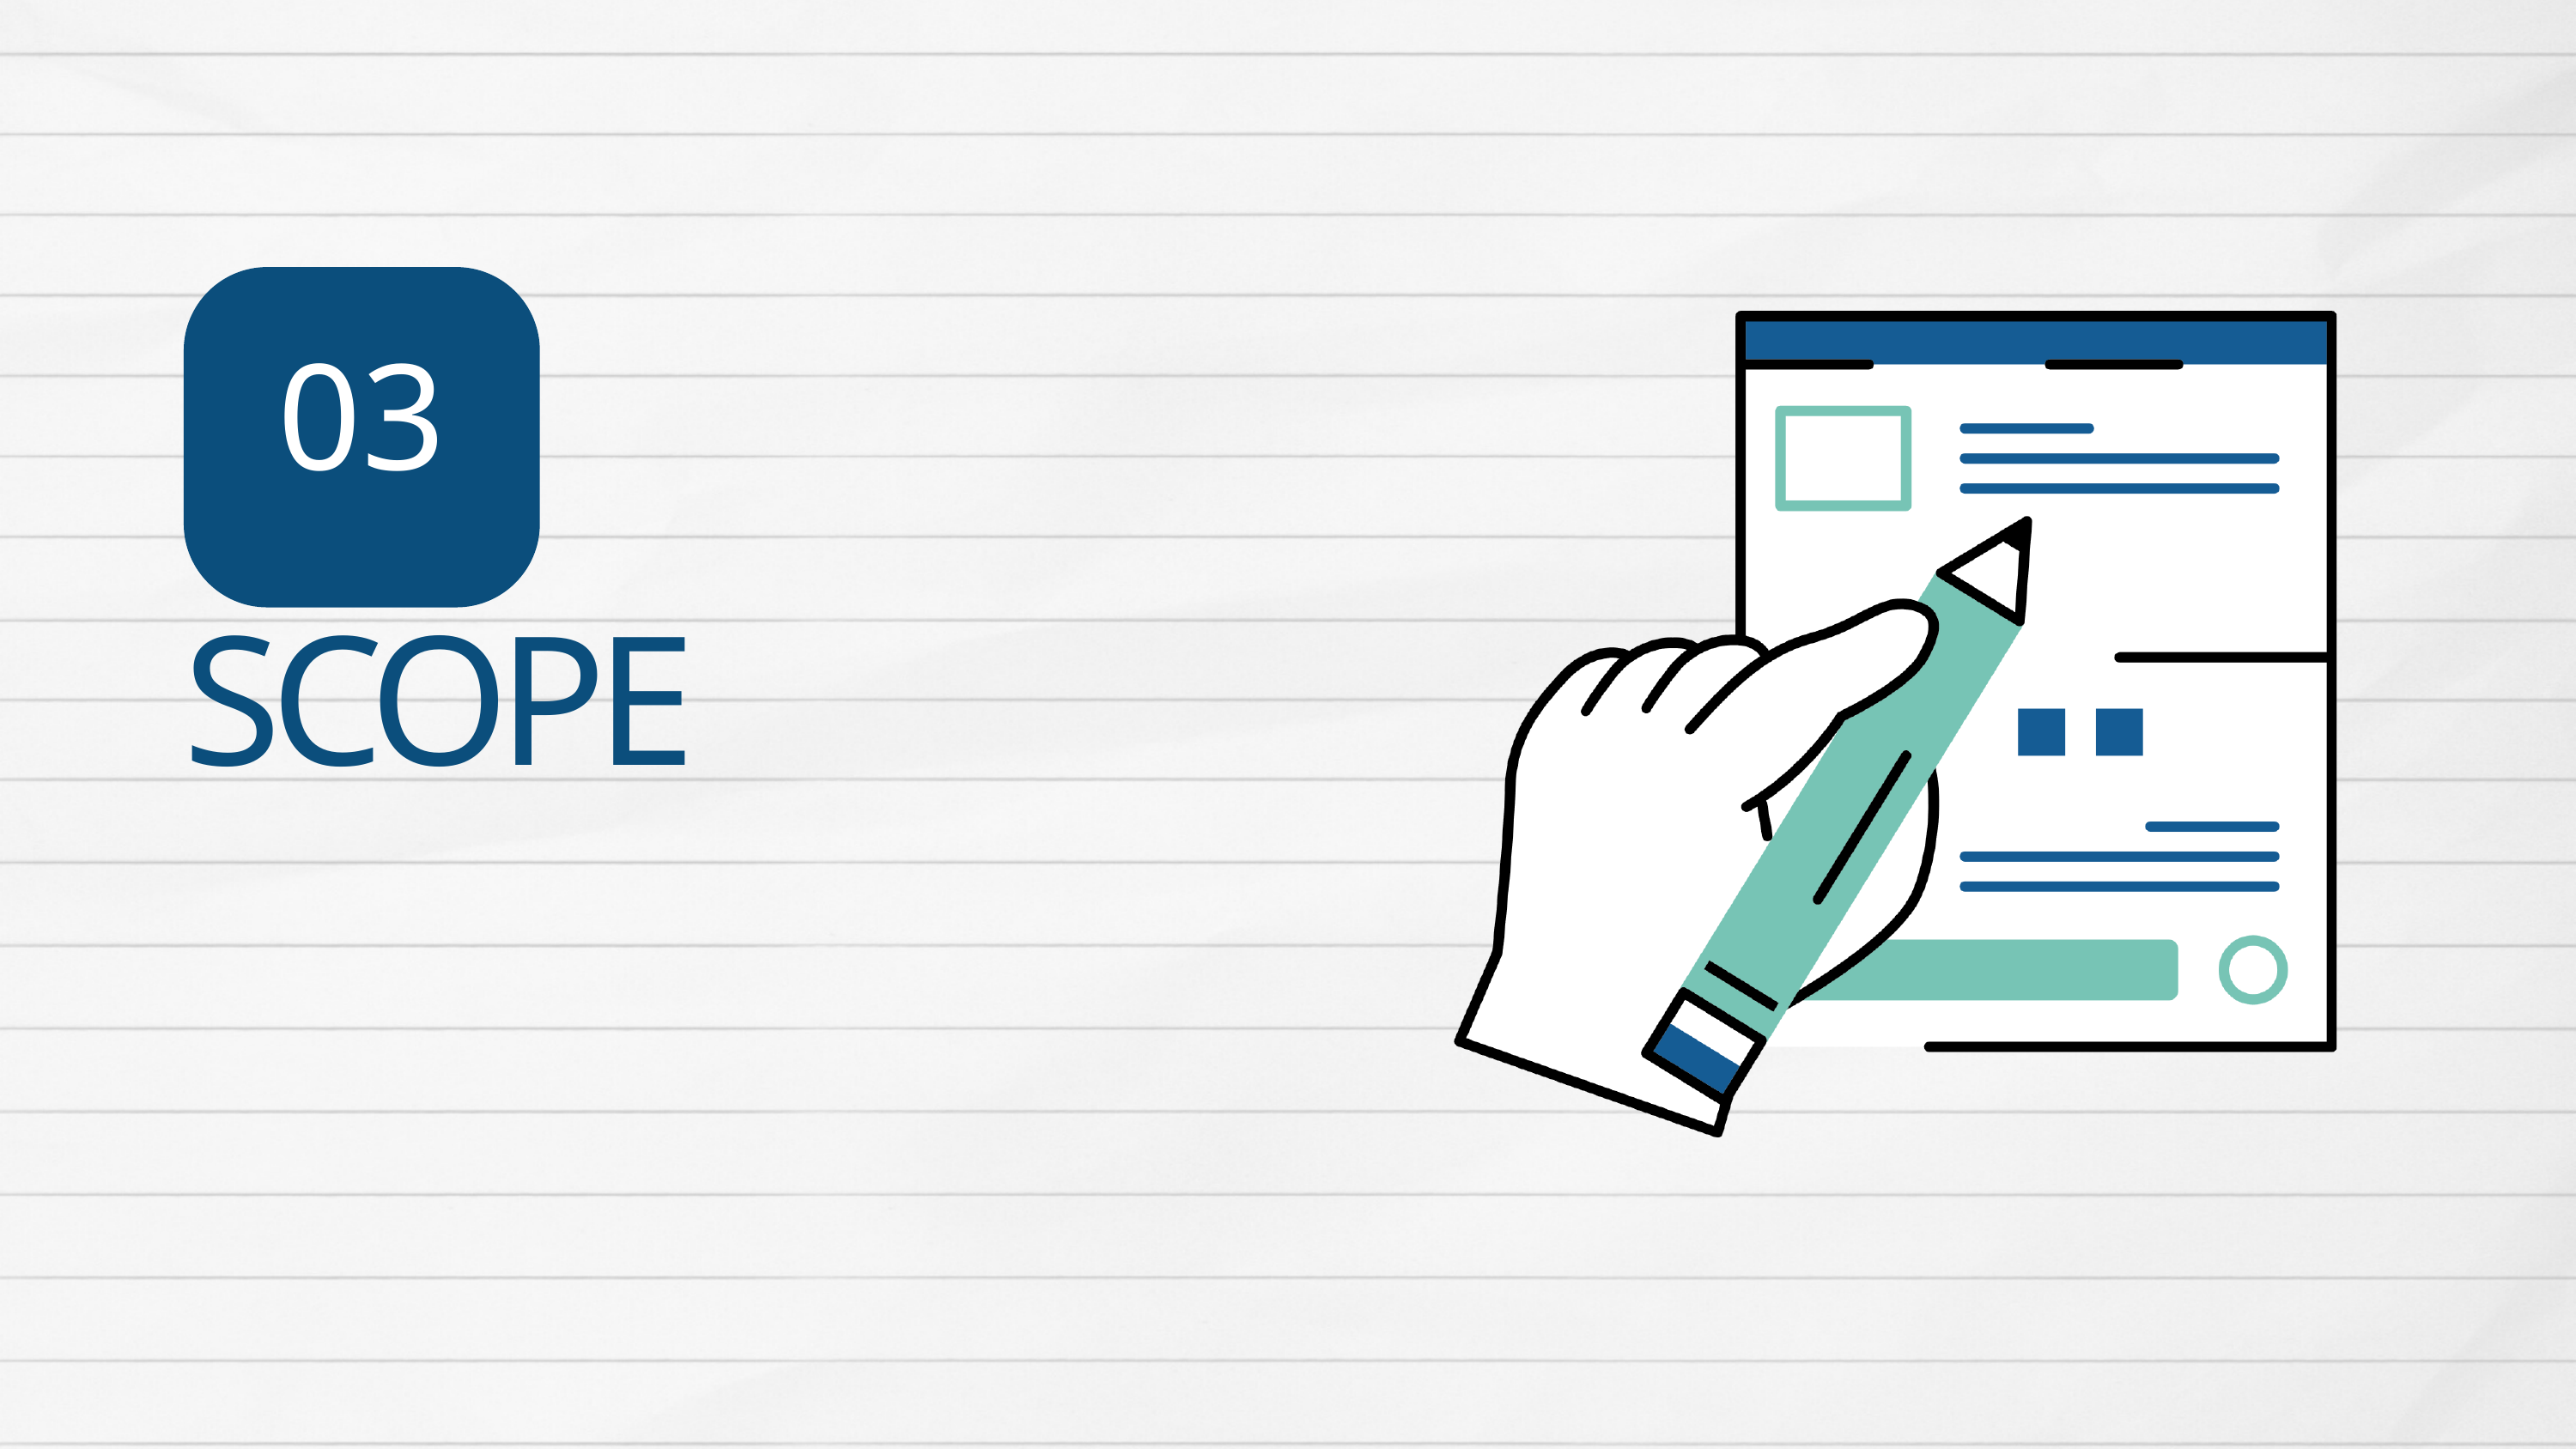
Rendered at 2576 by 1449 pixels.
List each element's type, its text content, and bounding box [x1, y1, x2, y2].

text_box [183, 266, 540, 608]
text_box [0, 0, 2576, 1449]
text_box SCOPE [183, 629, 1372, 802]
text_box [1453, 311, 2337, 1137]
